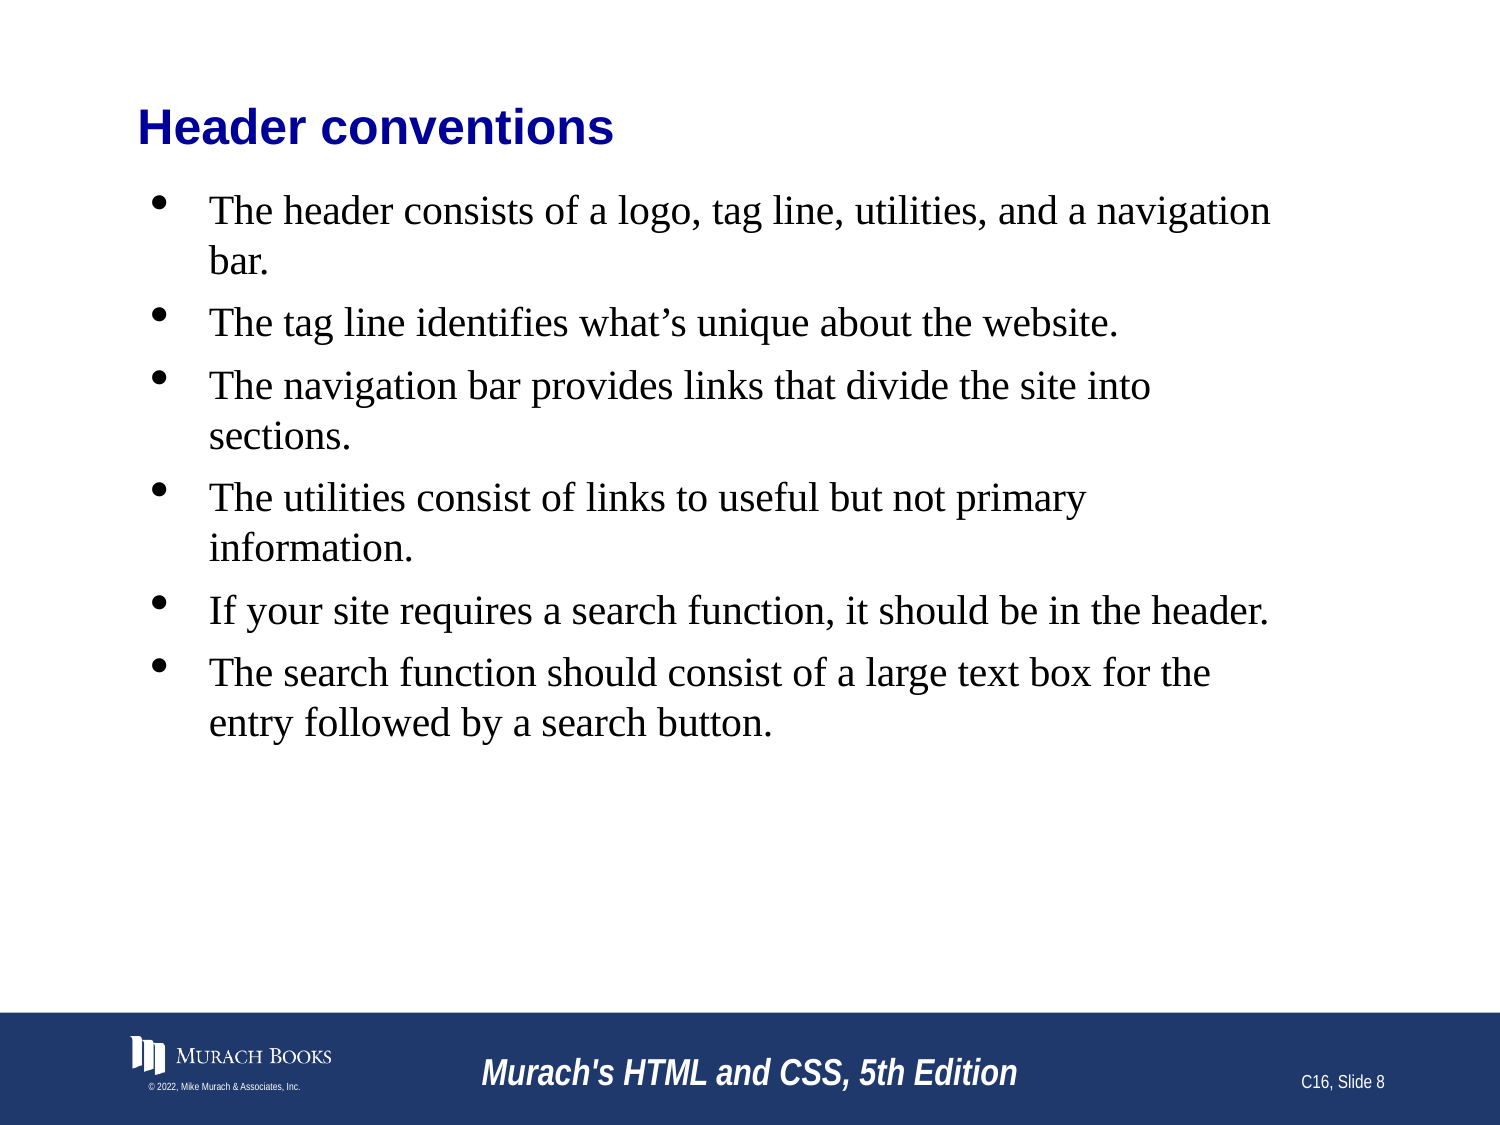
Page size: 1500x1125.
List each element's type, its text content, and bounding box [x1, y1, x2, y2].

slide_number C16, Slide 8 [1087, 1025, 1400, 1100]
slide_number Murach's HTML and CSS, 5th Edition [450, 1025, 1050, 1100]
list The header consists of a logo, tag line, utilities, and a navigation bar. The tag line identifies what’s unique about the website. The navigation bar provides links that divide the site into sections. The utilities consist of links to useful but not primary information. If your site requires a search function, it should be in the header. The search function should consist of a large text box for the entry followed by a search button. [137, 174, 1350, 975]
footer © 2022, Mike Murach & Associates, Inc. [0, 1025, 450, 1100]
title Header conventions [137, 94, 1338, 156]
